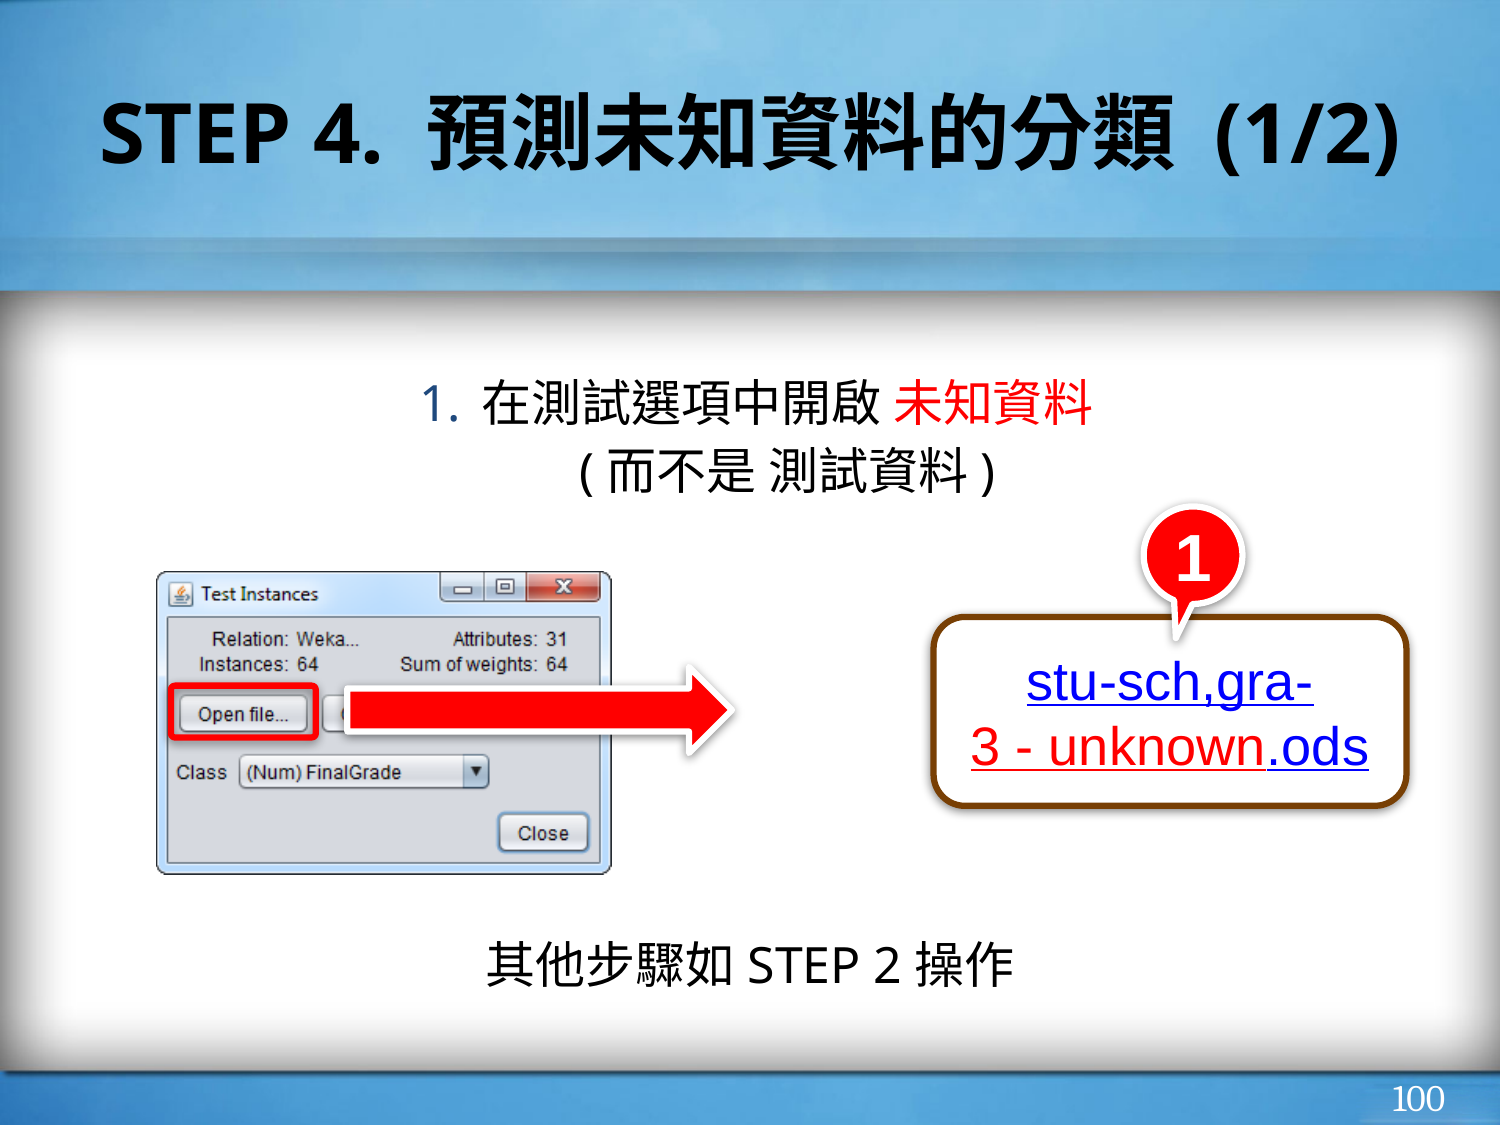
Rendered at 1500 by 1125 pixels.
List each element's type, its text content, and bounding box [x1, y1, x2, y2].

text_box 1 [1143, 506, 1243, 602]
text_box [796, 603, 1407, 820]
text_box [617, 666, 732, 754]
slide_number ‹#› [1350, 1074, 1488, 1118]
list 在測試選項中開啟 未知資料 (而不是 測試資料) [78, 347, 1422, 552]
list 其他步驟如STEP 2操作 [78, 909, 1422, 1073]
picture [0, 0, 1500, 1125]
title STEP 4. 預測未知資料的分類 (1/2) [78, 27, 1422, 232]
